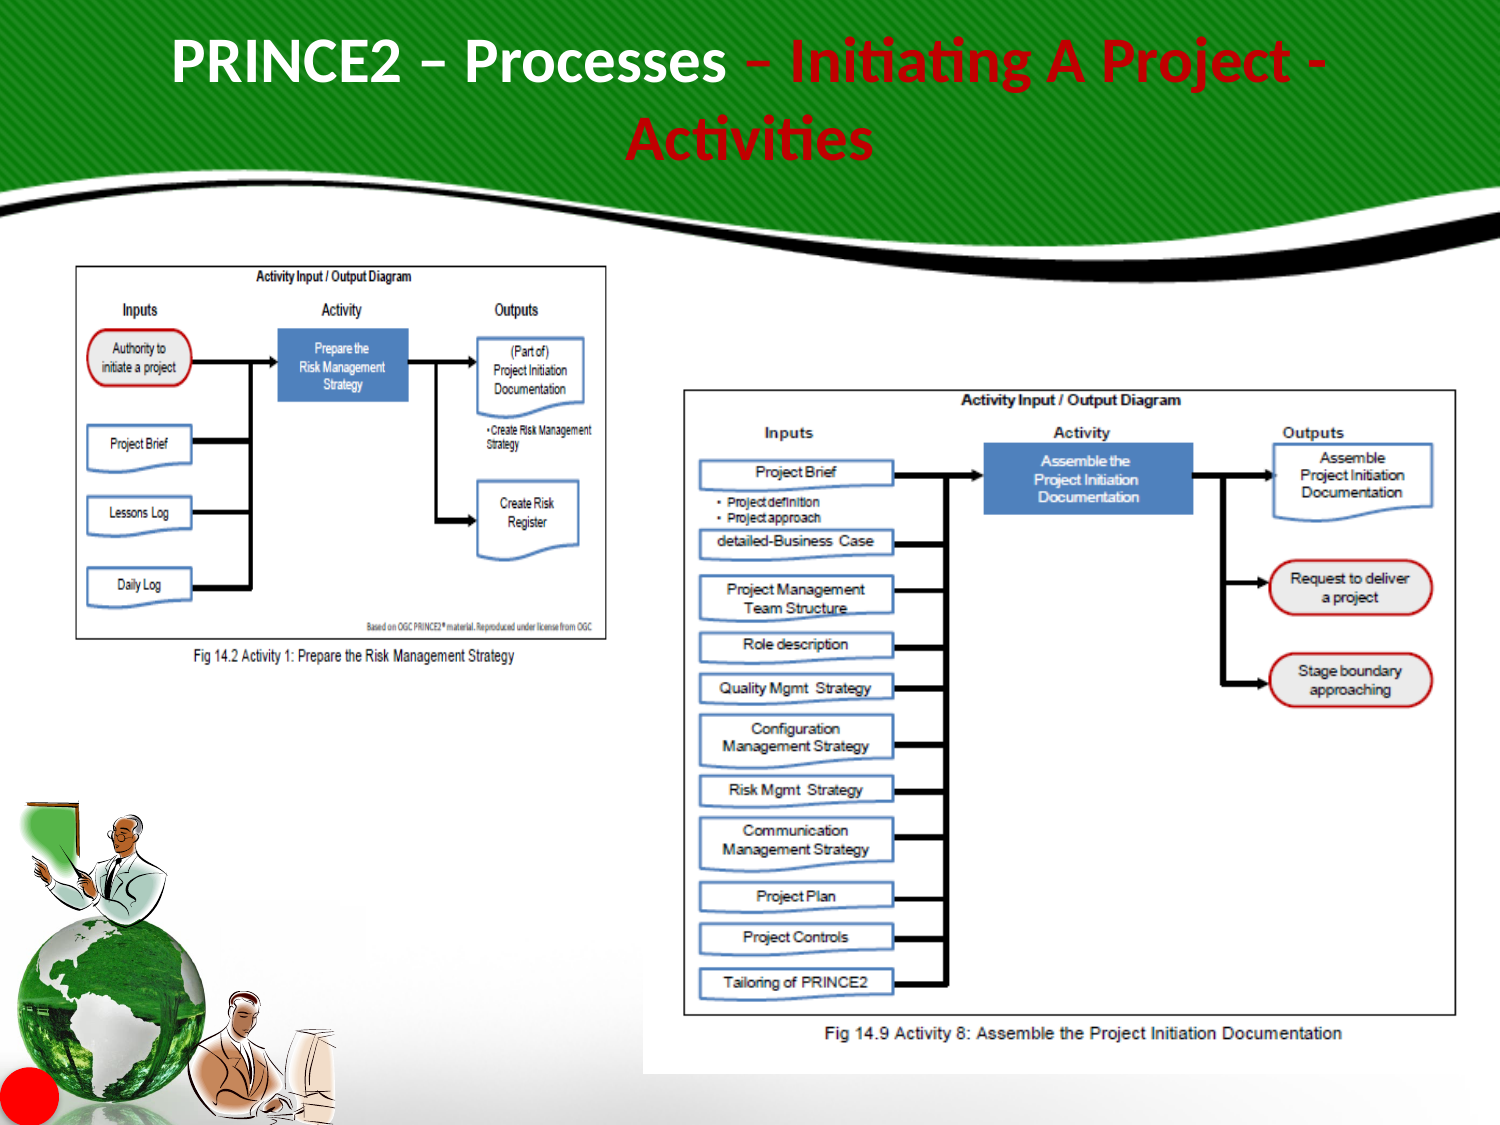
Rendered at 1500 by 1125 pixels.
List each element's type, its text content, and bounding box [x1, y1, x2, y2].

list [52, 255, 644, 676]
picture [268, 1115, 294, 1119]
picture [235, 998, 243, 1003]
picture [259, 1100, 268, 1110]
picture [272, 1118, 308, 1125]
title PRINCE2 – Processes – Initiating A Project - Activities [37, 8, 1463, 183]
picture [0, 0, 1500, 1125]
picture [275, 1095, 290, 1104]
picture [0, 1105, 17, 1125]
picture [201, 1034, 220, 1046]
picture [259, 1048, 266, 1055]
